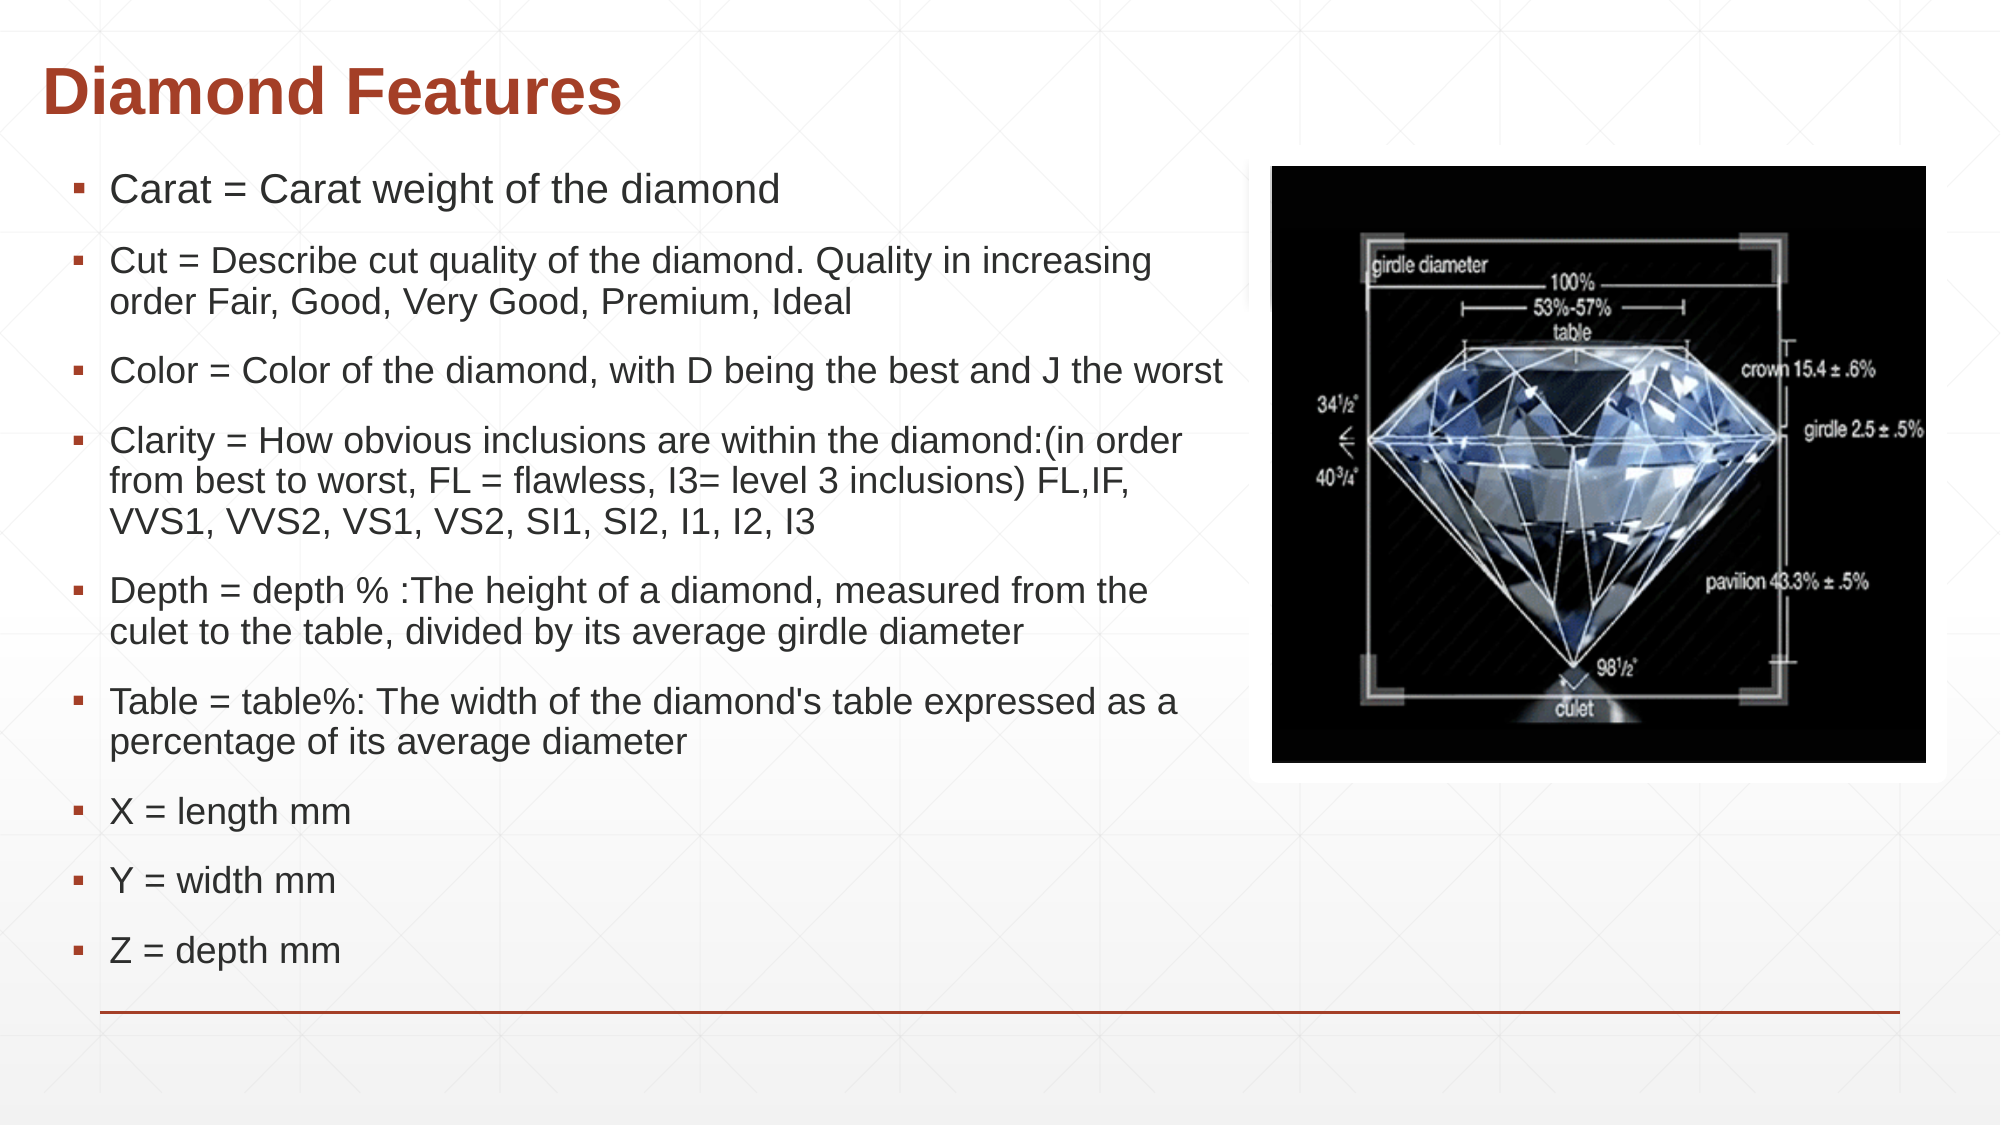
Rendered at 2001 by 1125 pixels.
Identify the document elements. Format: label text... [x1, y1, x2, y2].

list Carat = Carat weight of the diamond Cut = Describe cut quality of the diamond. Quality in increasing order Fair, Good, Very Good, Premium, Ideal Color = Color of the diamond, with D being the best and J the worst Clarity = How obvious inclusions are within the diamond:(in order from best to worst, FL = flawless, I3= level 3 inclusions) FL,IF, VVS1, VVS2, VS1, VS2, SI1, SI2, I1, I2, I3 Depth = depth % :The height of a diamond, measured from the culet to the table, divided by its average girdle diameter Table = table%: The width of the diamond's table expressed as a percentage of its average diameter X = length mm Y = width mm Z = depth mm [56, 159, 1241, 1064]
picture [1269, 165, 1927, 763]
text_box Diamond Features [27, 49, 639, 137]
